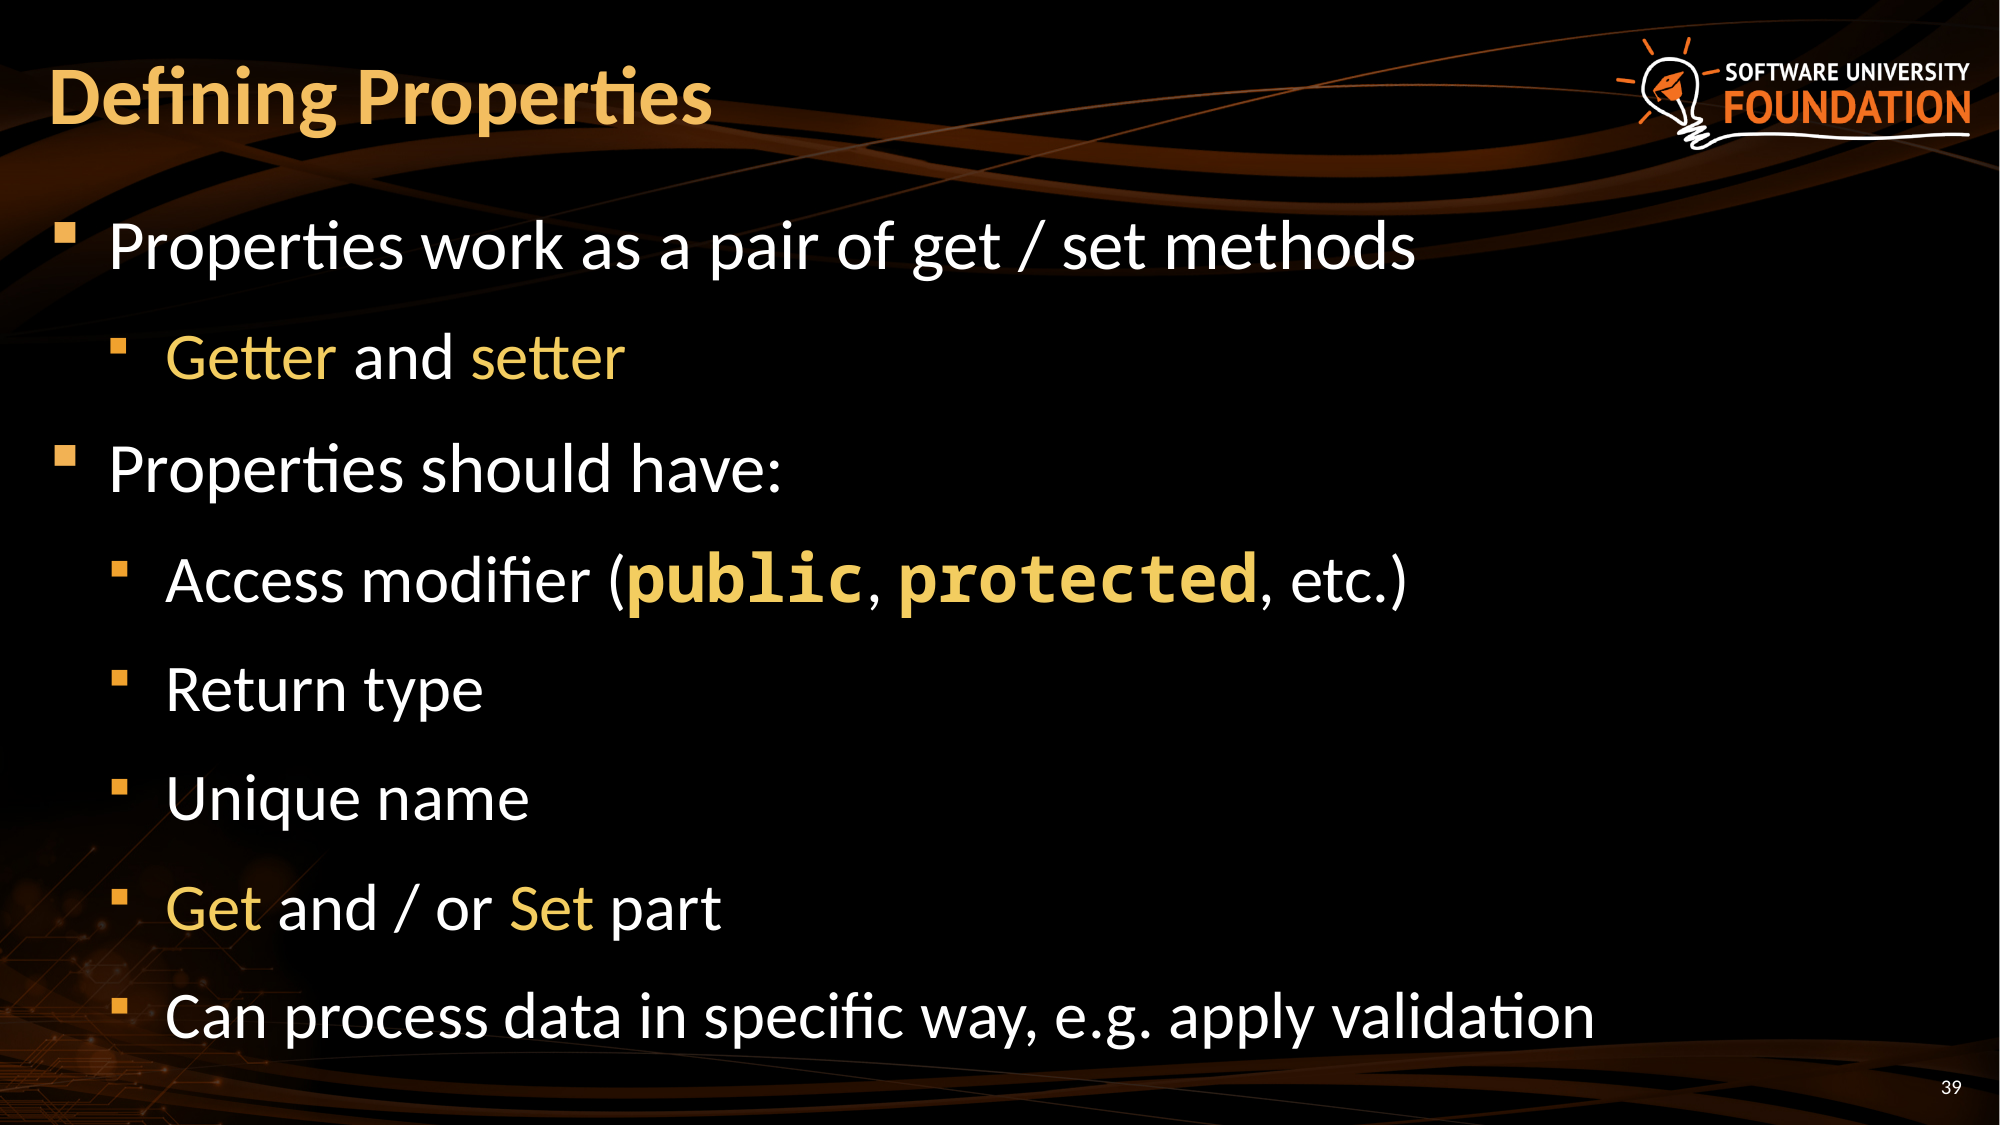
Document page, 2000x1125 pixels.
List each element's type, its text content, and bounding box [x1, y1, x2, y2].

picture [0, 0, 2000, 1125]
title Defining Properties [30, 6, 1602, 189]
list Properties work as a pair of get / set methods Getter and setter Properties should have: Access modifier (public, protected, etc.) Return type Unique name Get and / or Set part Can process data in specific way, e.g. apply validation [31, 188, 1968, 1103]
